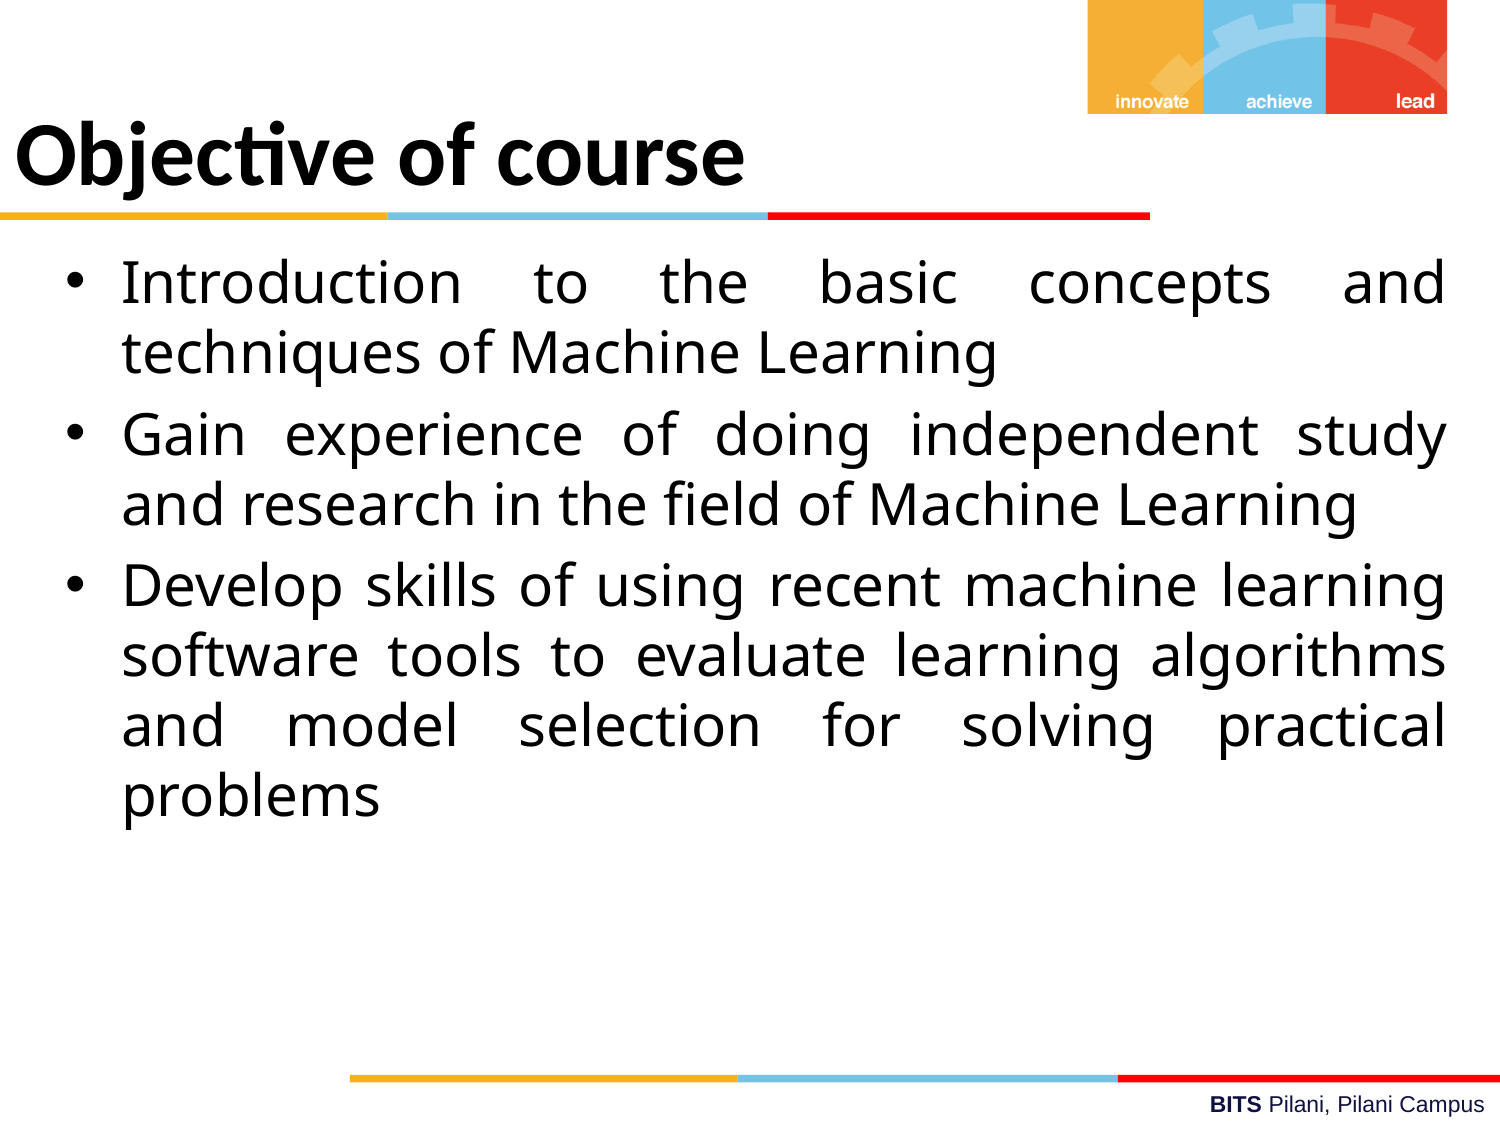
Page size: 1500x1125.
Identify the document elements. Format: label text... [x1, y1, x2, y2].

picture [1087, 0, 1448, 114]
text_box Introduction to the basic concepts and techniques of Machine Learning Gain experience of doing independent study and research in the field of Machine Learning Develop skills of using recent machine learning software tools to evaluate learning algorithms and model selection for solving practical problems [49, 237, 1463, 1050]
text_box Objective of course [0, 86, 791, 212]
